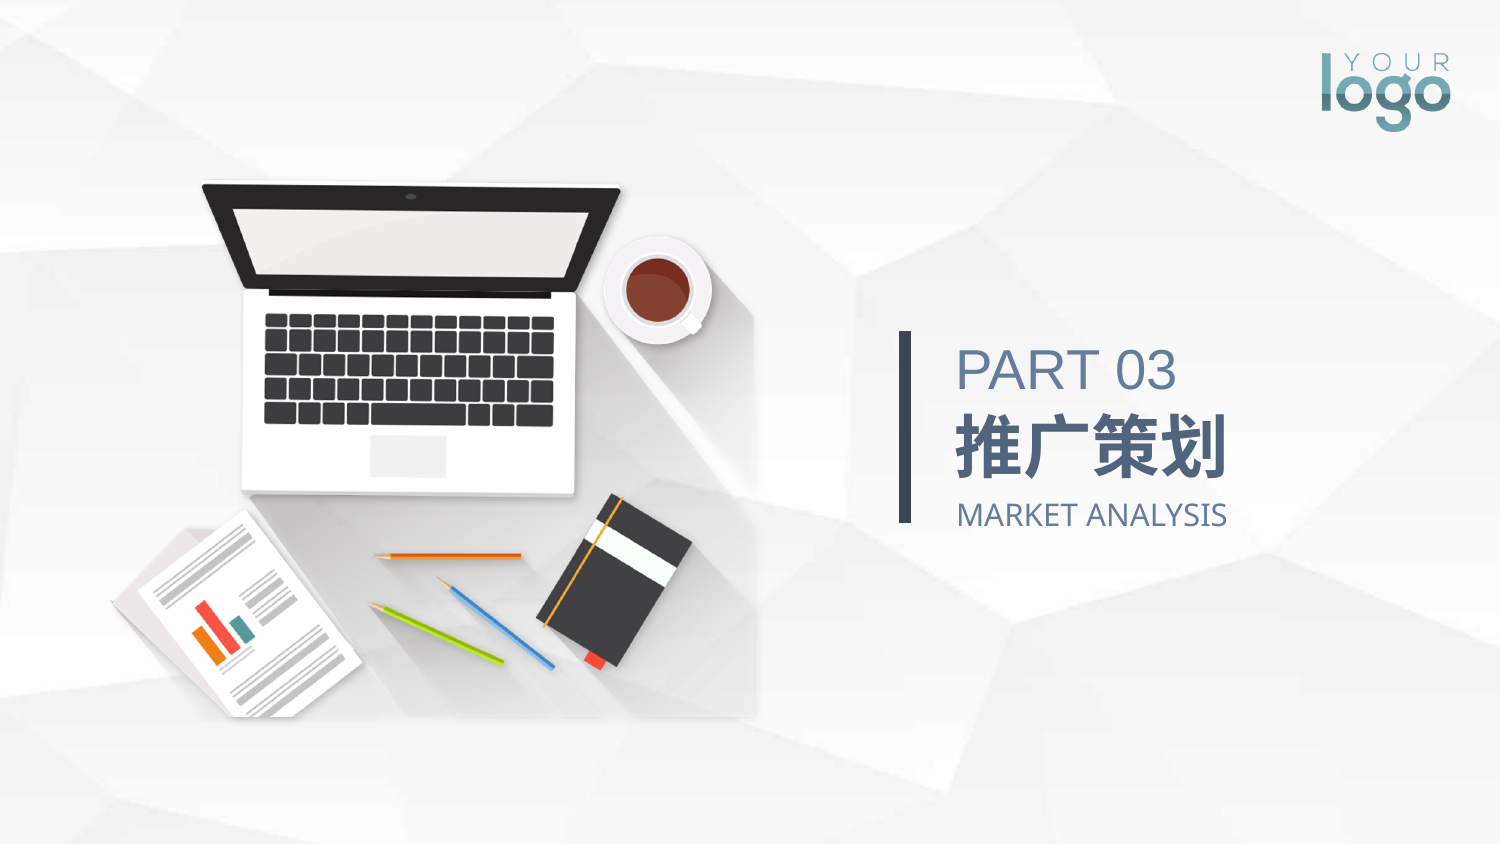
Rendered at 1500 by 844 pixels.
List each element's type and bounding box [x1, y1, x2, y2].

text_box [905, 312, 1345, 541]
picture [0, 0, 1500, 844]
